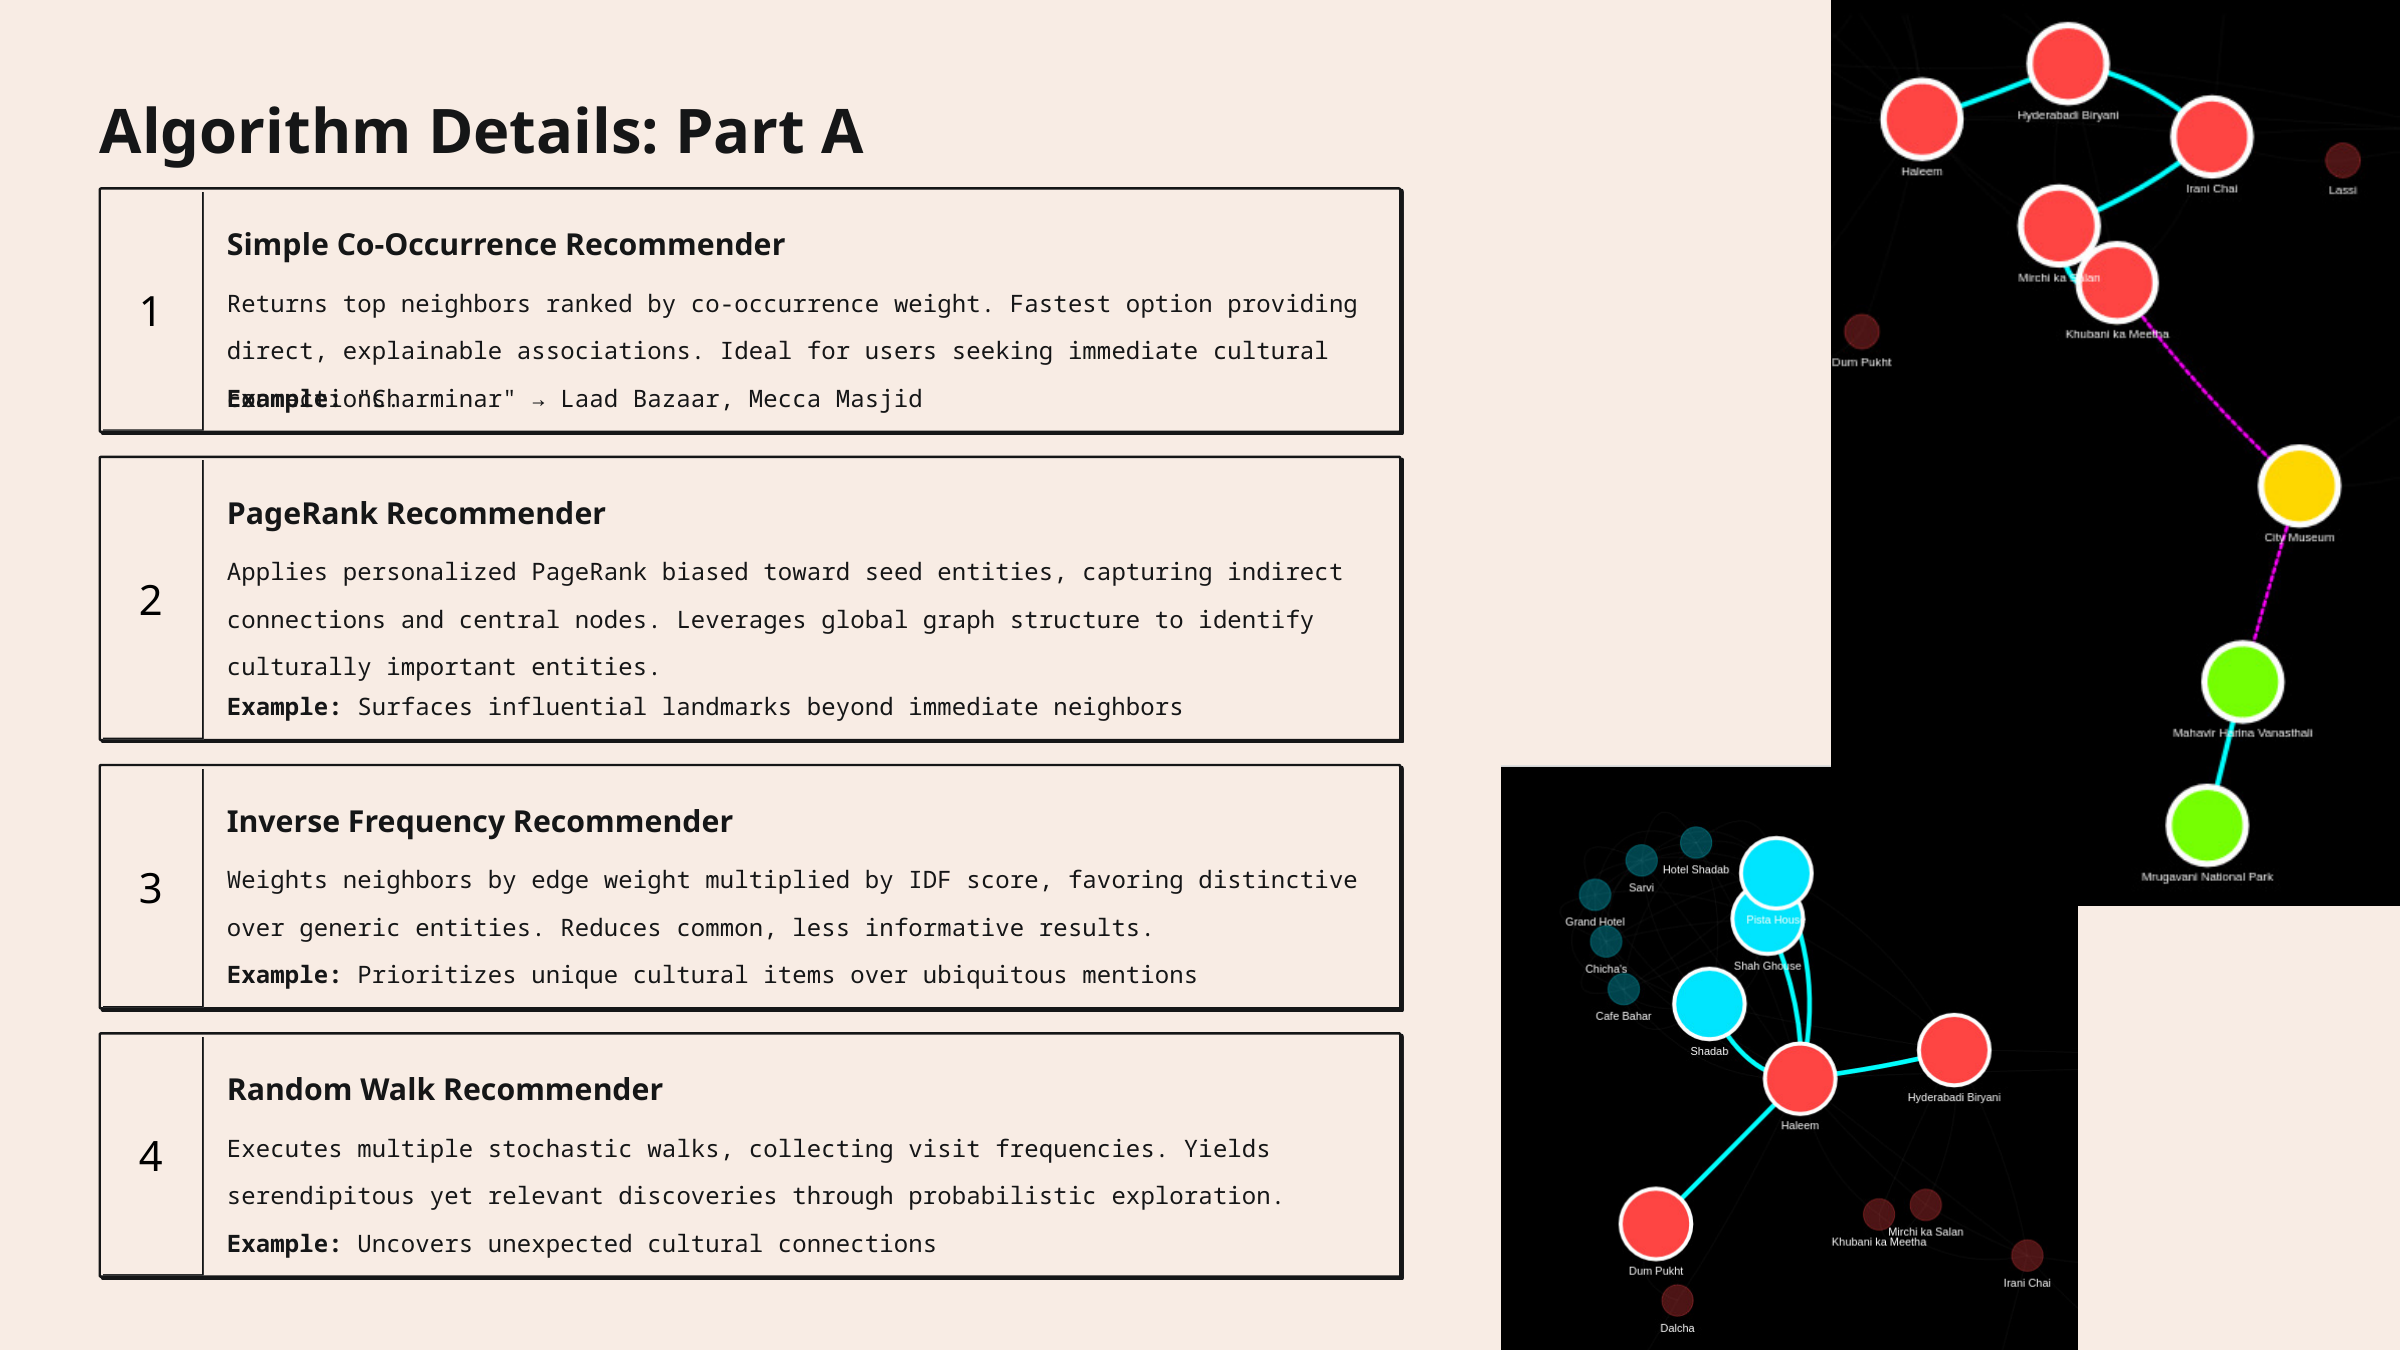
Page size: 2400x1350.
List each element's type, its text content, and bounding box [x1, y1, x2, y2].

text_box Random Walk Recommender [226, 1060, 1220, 1100]
text_box [99, 188, 1401, 432]
text_box Simple Co-Occurrence Recommender [226, 215, 1423, 255]
text_box Weights neighbors by edge weight multiplied by IDF score, favoring distinctive over generic entities. Reduces common, less informative results. [226, 846, 1373, 927]
text_box PageRank Recommender [226, 484, 1181, 524]
text_box Inverse Frequency Recommender [226, 792, 1354, 832]
text_box Example: Uncovers unexpected cultural connections [226, 1209, 1373, 1250]
text_box Example: "Charminar" → Laad Bazaar, Mecca Masjid [226, 364, 1373, 405]
text_box 3 [102, 767, 202, 1006]
text_box 4 [102, 1035, 202, 1275]
text_box [99, 456, 1401, 741]
text_box Executes multiple stochastic walks, collecting visit frequencies. Yields serendipitous yet relevant discoveries through probabilistic exploration. [226, 1114, 1373, 1195]
text_box 2 [102, 459, 202, 738]
picture [1501, 0, 2400, 1350]
text_box Example: Surfaces influential landmarks beyond immediate neighbors [226, 672, 1373, 713]
text_box [99, 1033, 1401, 1277]
text_box Applies personalized PageRank biased toward seed entities, capturing indirect connections and central nodes. Leverages global graph structure to identify culturally important entities. [226, 538, 1373, 658]
text_box Algorithm Details: Part A [99, 73, 1569, 152]
text_box 1 [102, 190, 202, 430]
text_box [99, 764, 1401, 1009]
text_box Example: Prioritizes unique cultural items over ubiquitous mentions [226, 941, 1373, 981]
text_box Returns top neighbors ranked by co-occurrence weight. Fastest option providing direct, explainable associations. Ideal for users seeking immediate cultural connections. [226, 269, 1373, 350]
